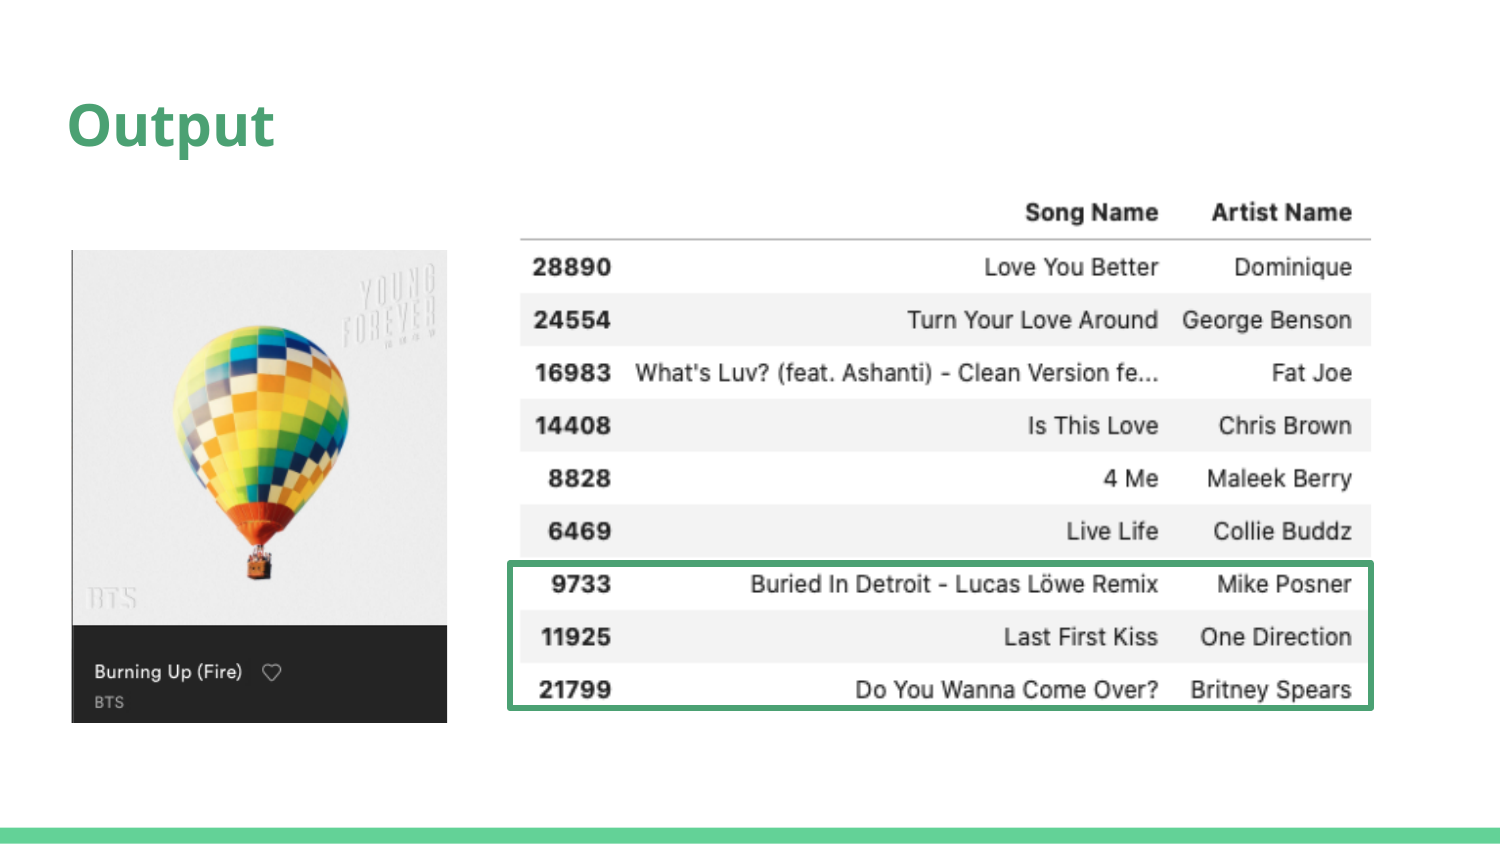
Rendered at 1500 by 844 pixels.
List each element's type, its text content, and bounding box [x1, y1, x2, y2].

picture [71, 250, 448, 723]
title Output [51, 72, 1449, 167]
picture [509, 188, 1372, 729]
